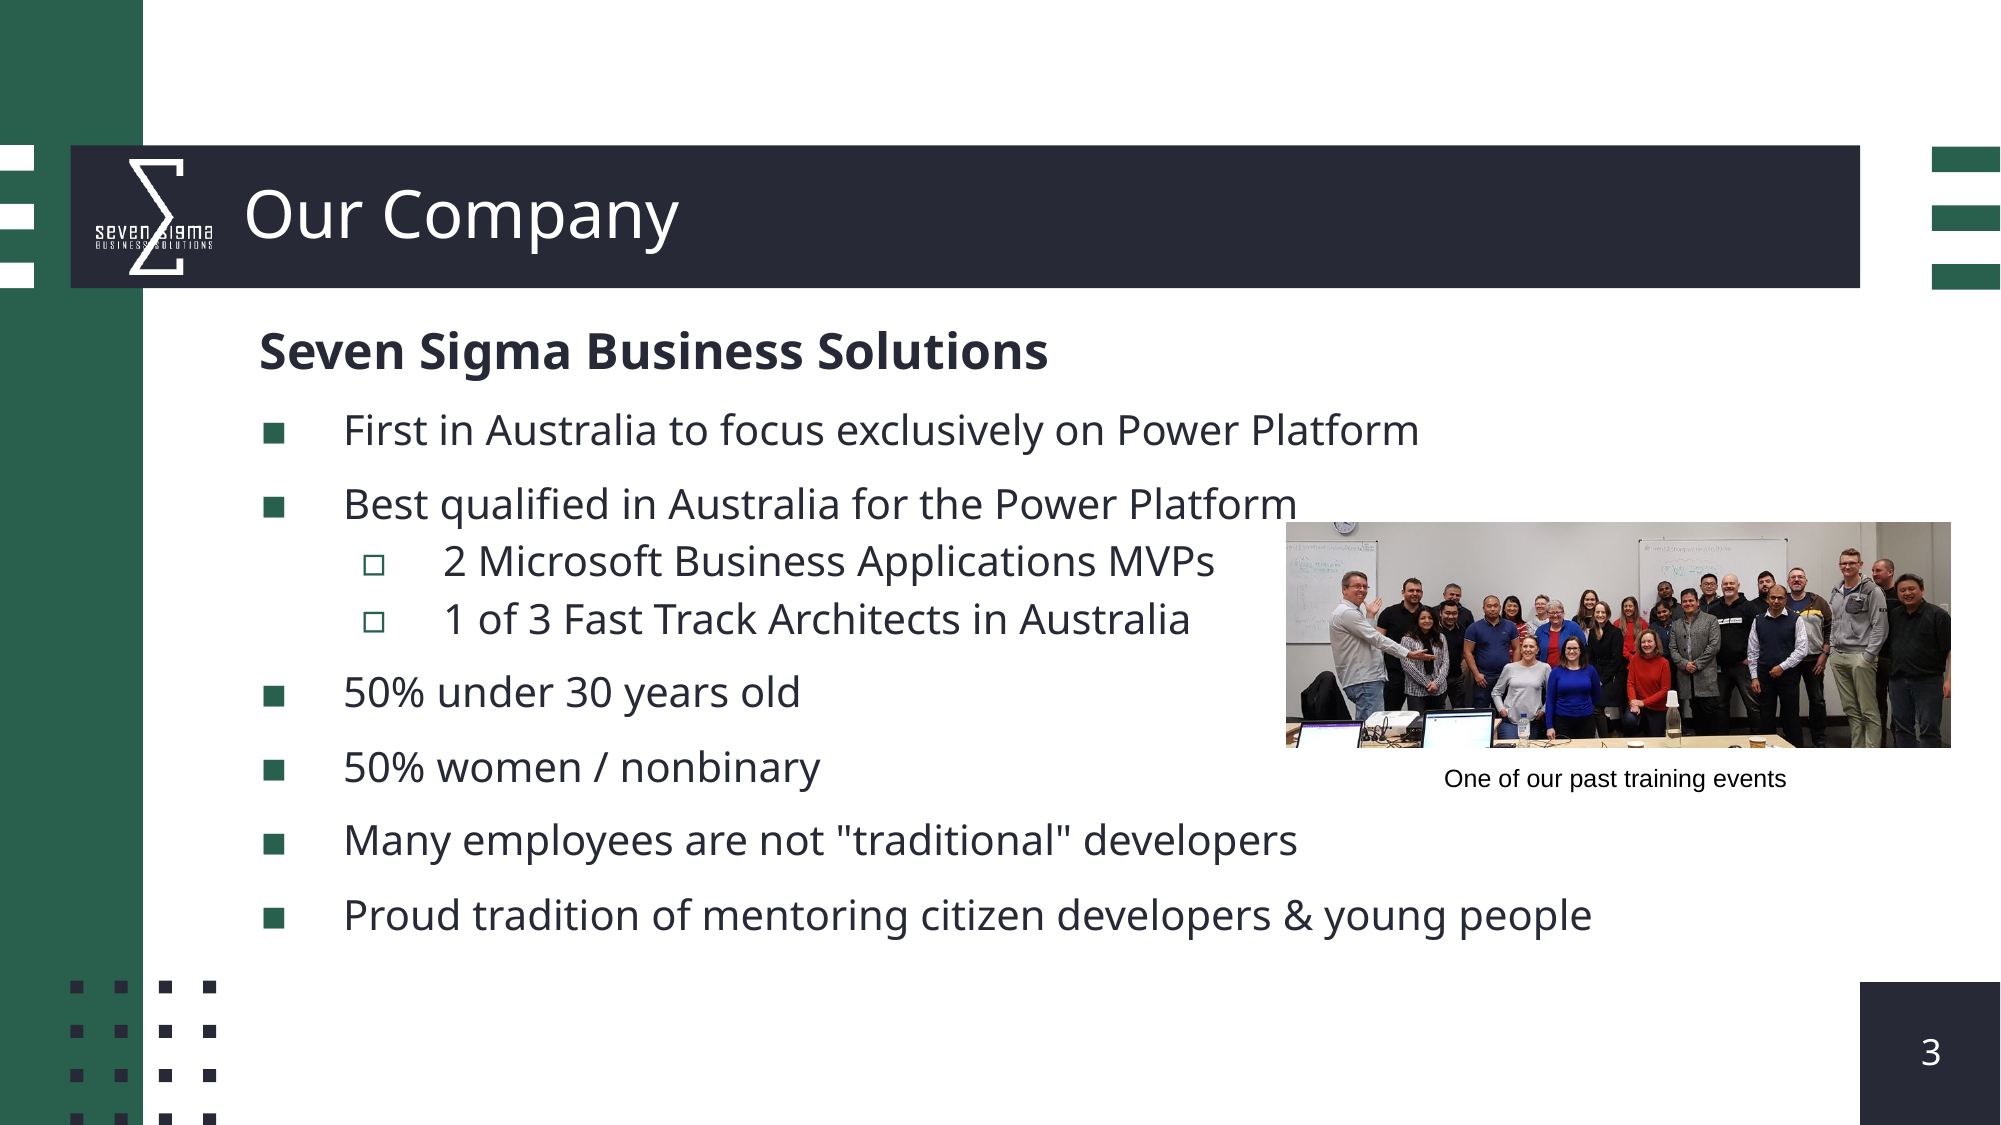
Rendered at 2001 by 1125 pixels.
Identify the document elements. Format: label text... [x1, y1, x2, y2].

slide_number 3 [1860, 982, 2000, 1125]
text_box One of our past training events [1294, 755, 1937, 800]
picture [1285, 522, 1951, 748]
title Our Company [243, 145, 1861, 289]
list Seven Sigma Business Solutions First in Australia to focus exclusively on Power Platform Best qualified in Australia for the Power Platform 2 Microsoft Business Applications MVPs 1 of 3 Fast Track Architects in Australia 50% under 30 years old 50% women / nonbinary Many employees are not "traditional" developers Proud tradition of mentoring citizen developers & young people [243, 310, 1718, 982]
picture [96, 158, 212, 275]
